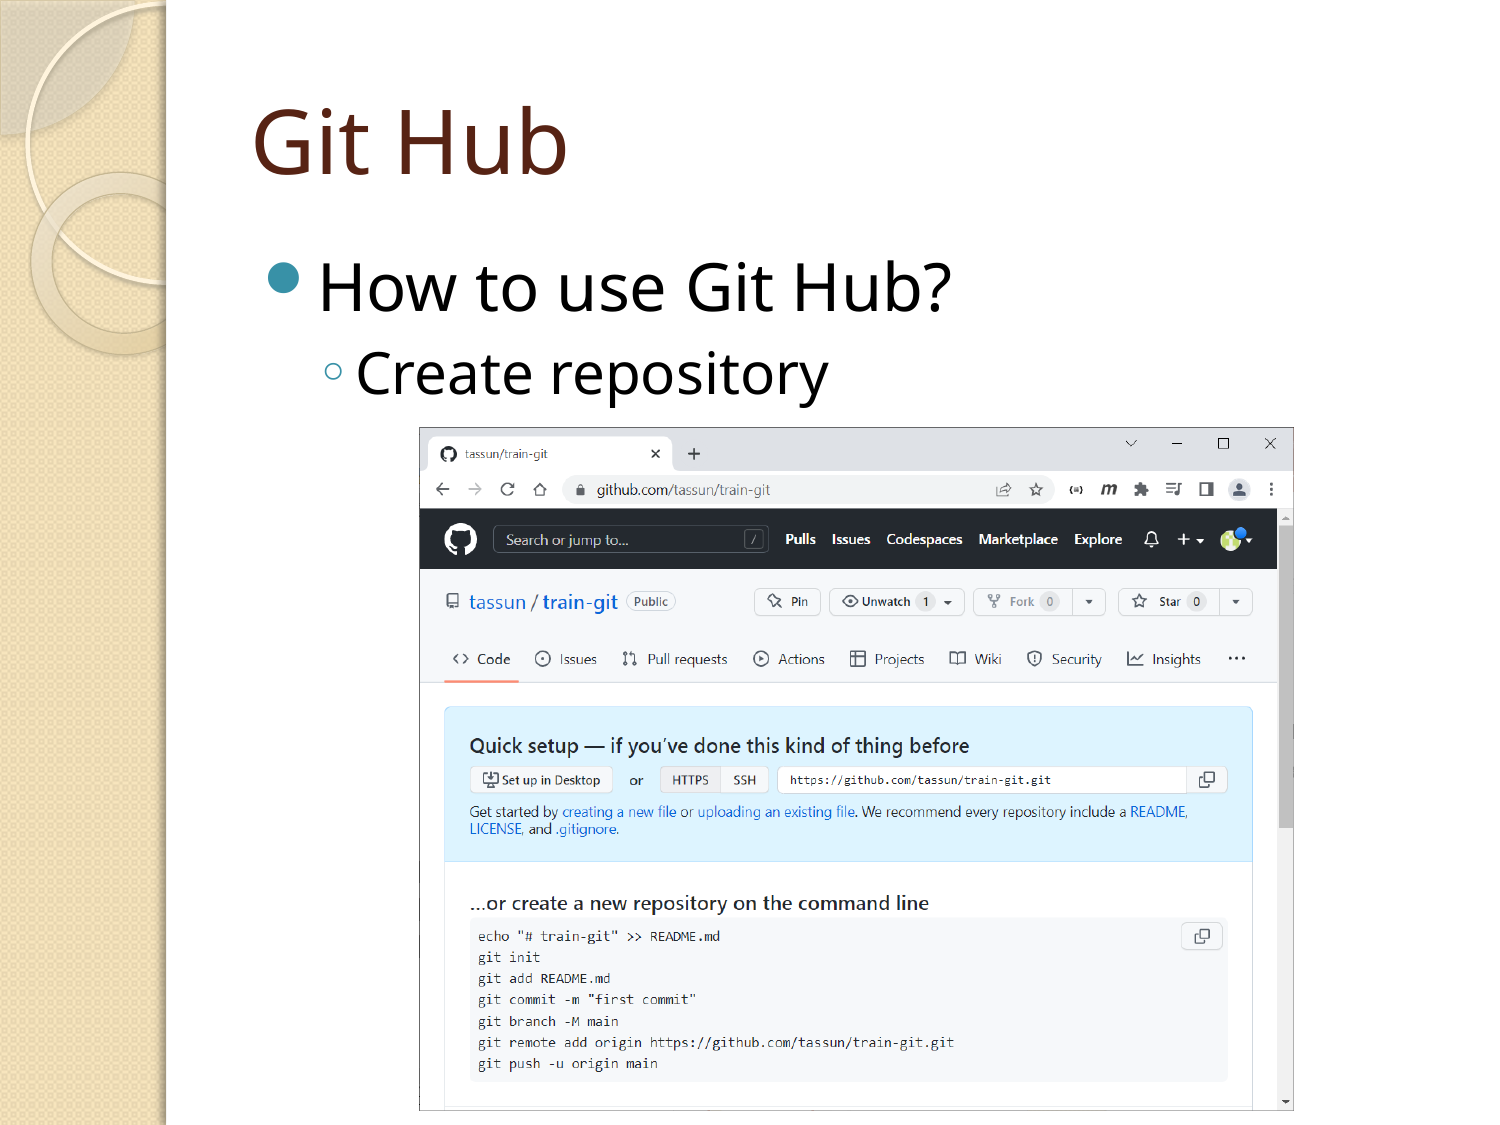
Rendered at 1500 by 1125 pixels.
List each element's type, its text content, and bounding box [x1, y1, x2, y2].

list How to use Git Hub? Create repository [235, 237, 1466, 1025]
title Git Hub [235, 45, 1466, 233]
picture [418, 427, 1294, 1112]
